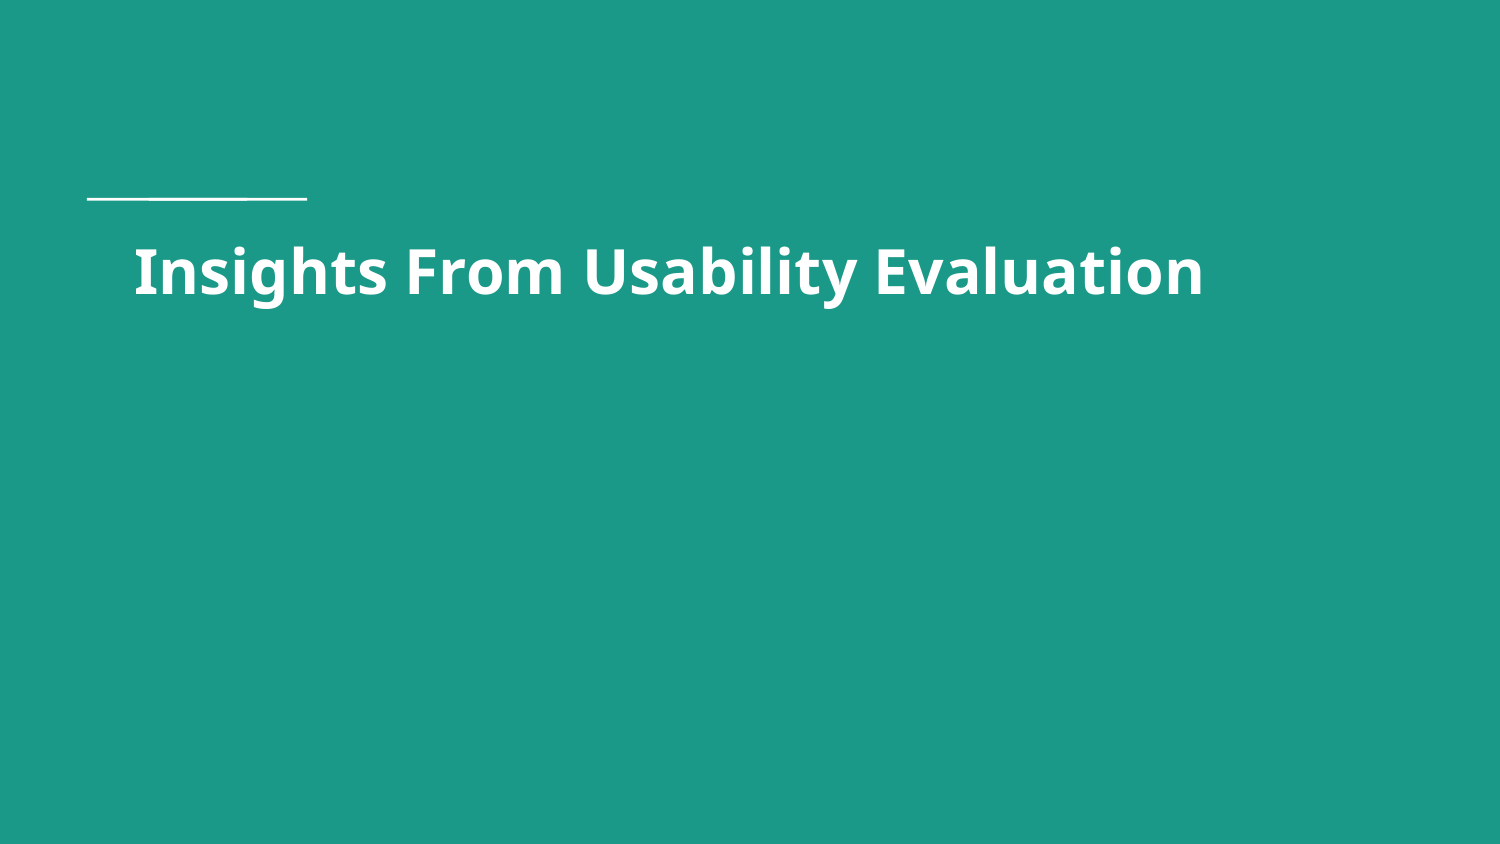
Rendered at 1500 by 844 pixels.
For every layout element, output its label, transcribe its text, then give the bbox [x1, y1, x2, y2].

title Insights From Usability Evaluation [119, 216, 1381, 466]
